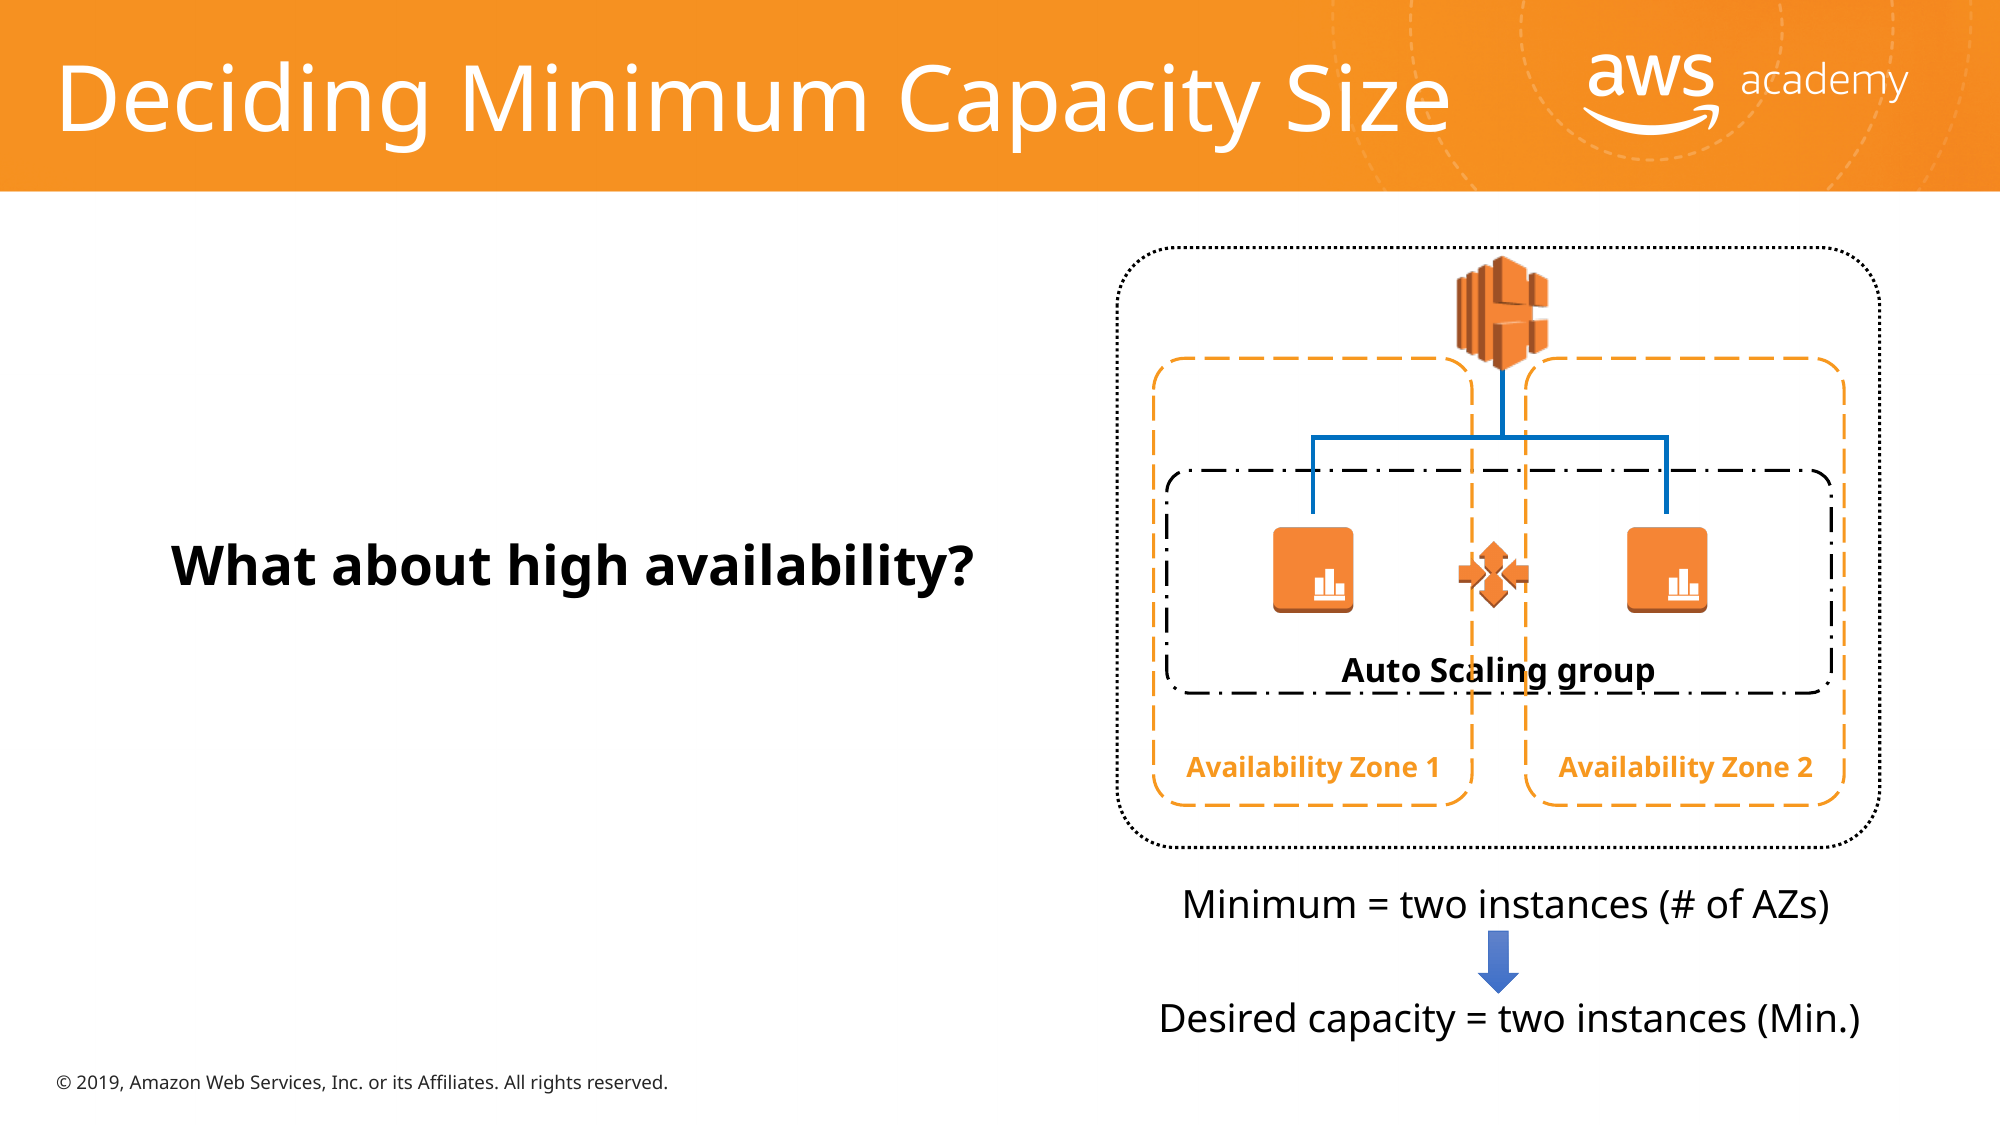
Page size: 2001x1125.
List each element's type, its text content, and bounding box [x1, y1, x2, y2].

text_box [1117, 247, 1880, 1049]
list What about high availability? [156, 530, 1070, 605]
picture [0, 0, 2000, 1125]
title Deciding Minimum Capacity Size [39, 0, 1863, 205]
